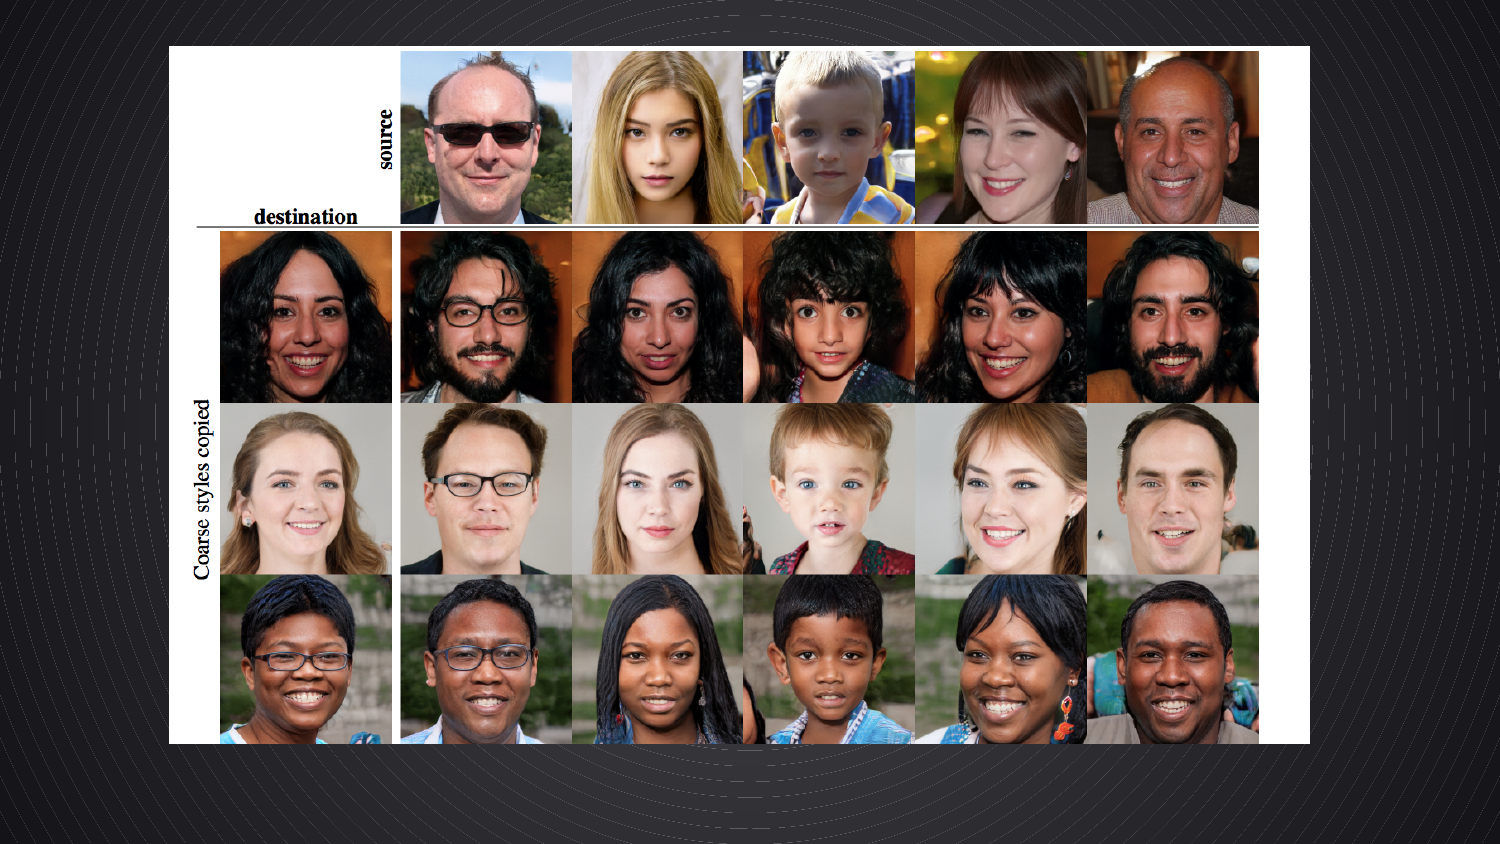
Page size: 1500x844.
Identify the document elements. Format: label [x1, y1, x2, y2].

picture [168, 46, 1310, 744]
